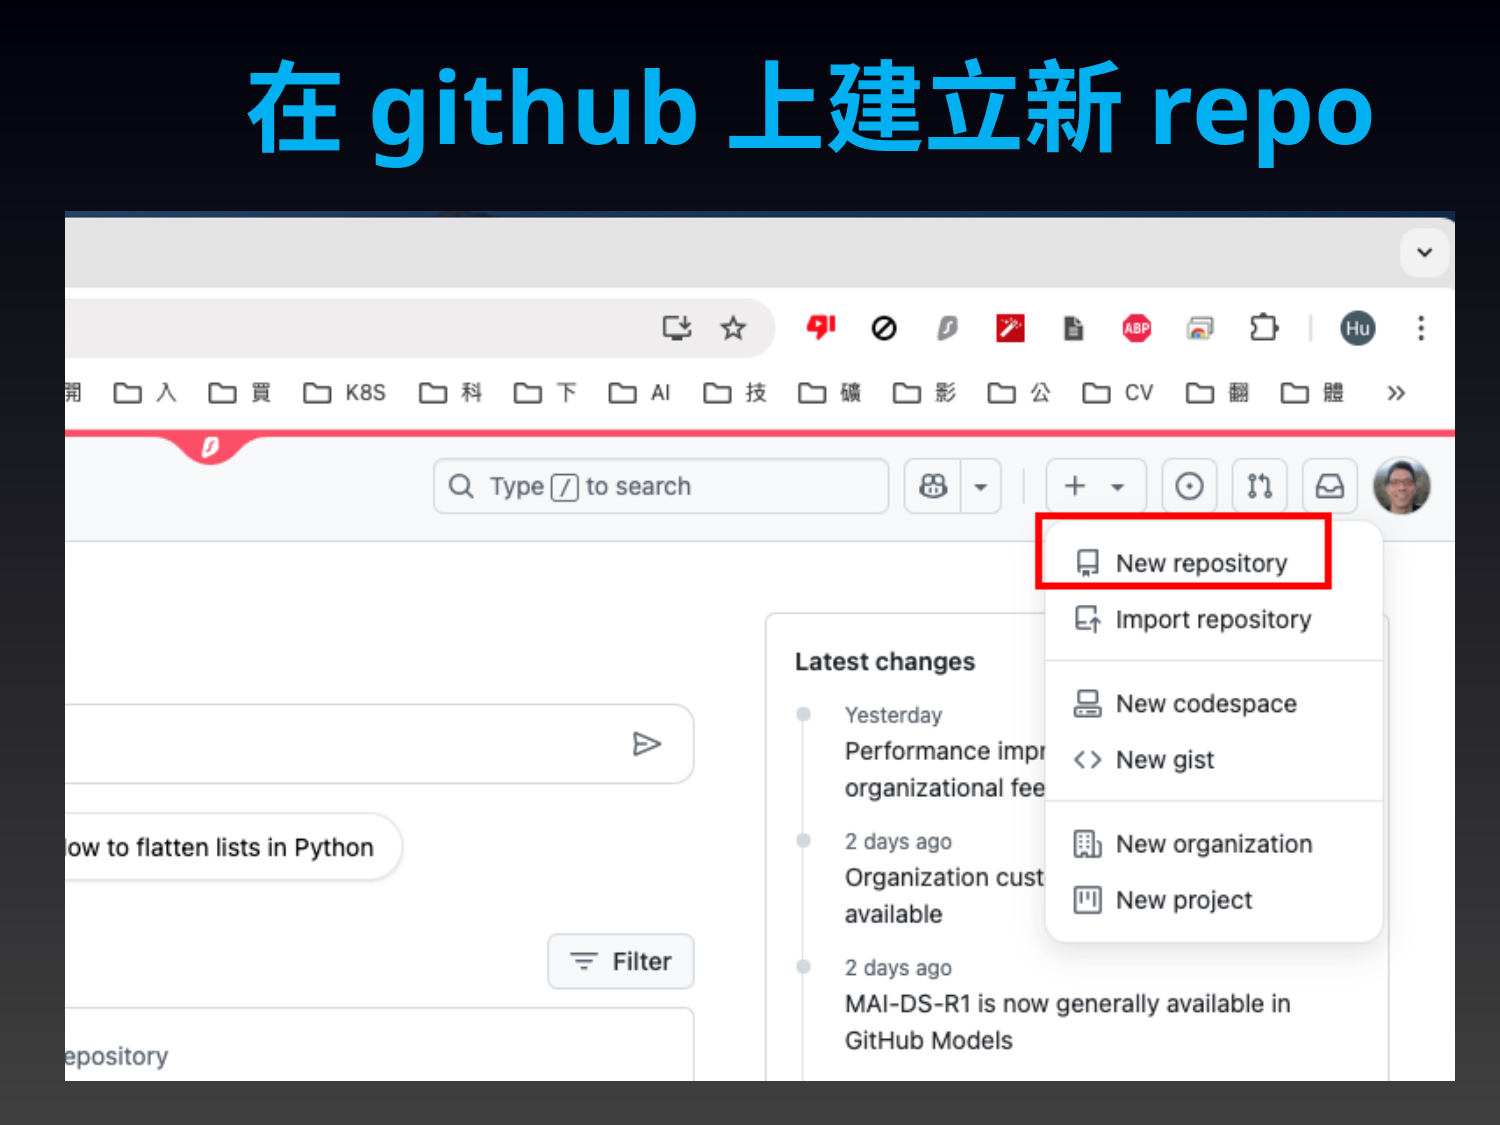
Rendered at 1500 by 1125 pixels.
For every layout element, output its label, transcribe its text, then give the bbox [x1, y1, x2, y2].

picture [65, 210, 1455, 1082]
text_box 在github上建立新repo [230, 16, 1411, 180]
